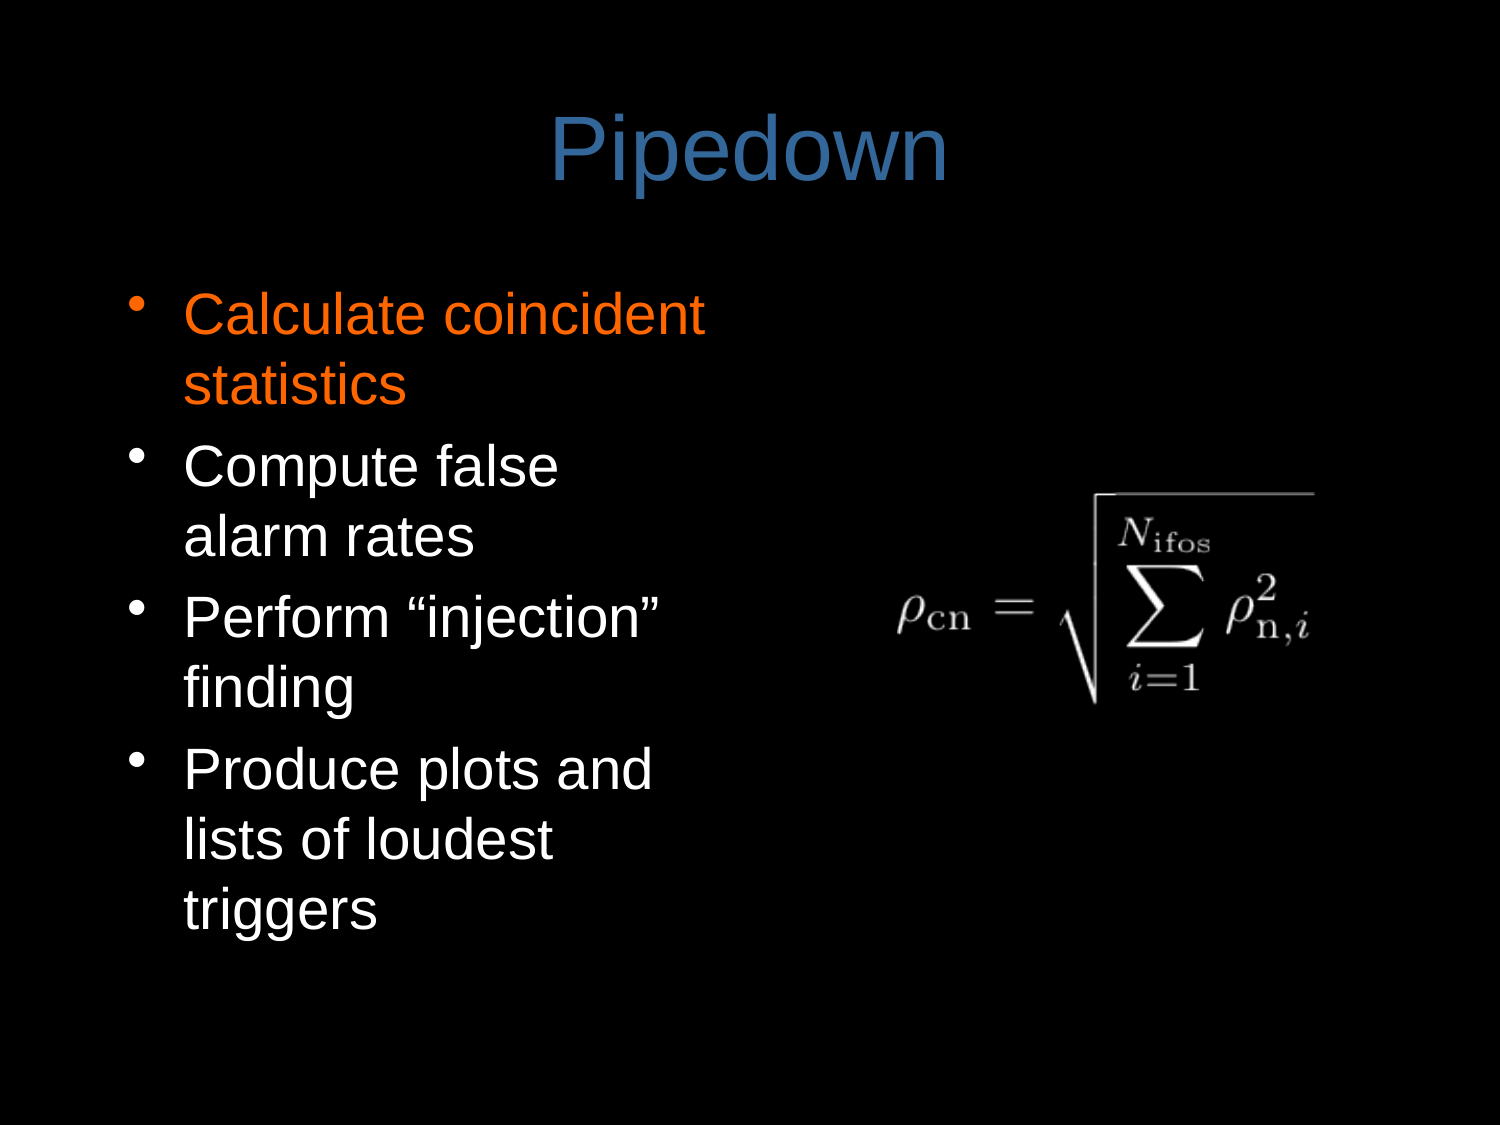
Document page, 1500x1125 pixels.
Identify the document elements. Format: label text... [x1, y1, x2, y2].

title Pipedown [112, 49, 1388, 238]
list Calculate coincident statistics Compute false alarm rates Perform “injection” finding Produce plots and lists of loudest triggers [112, 268, 738, 944]
picture [897, 492, 1319, 710]
